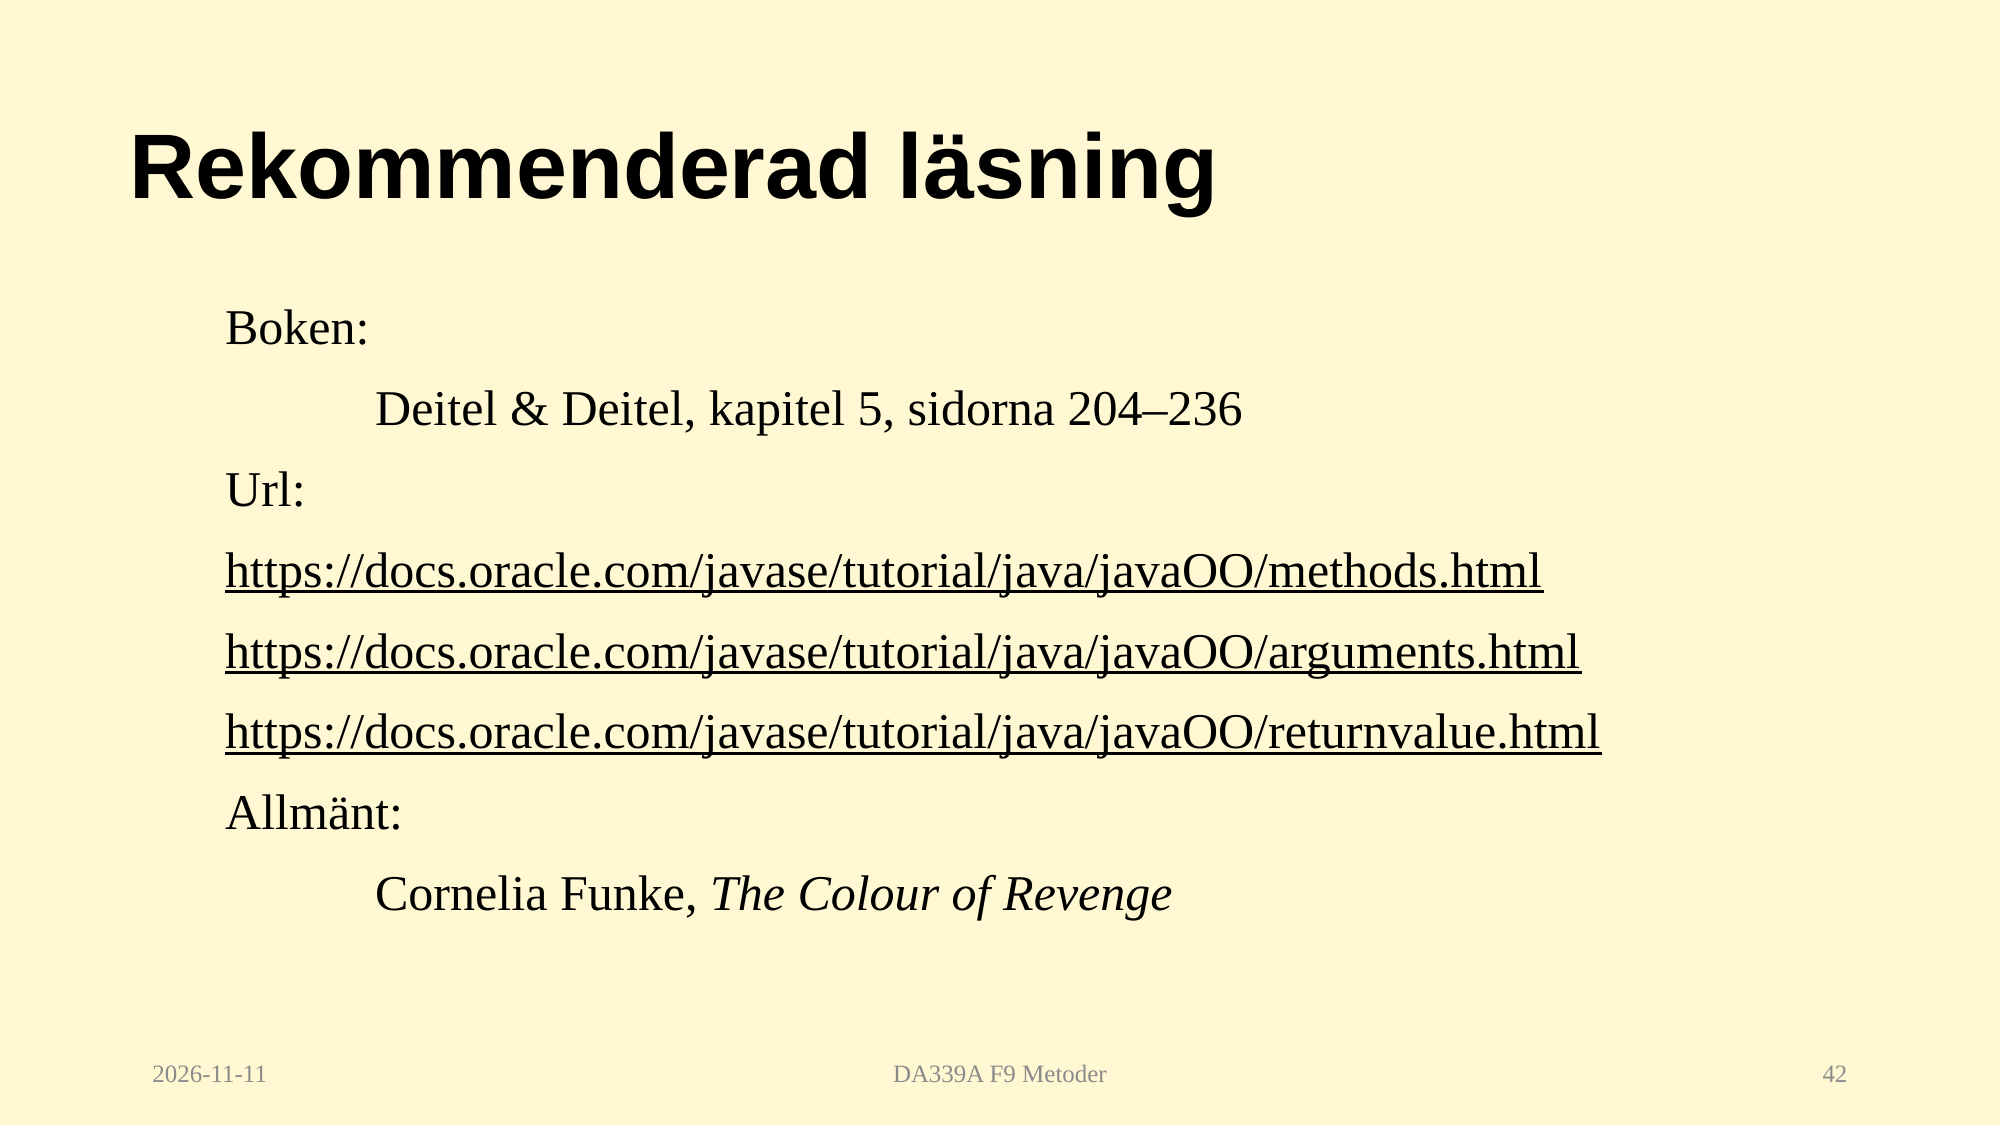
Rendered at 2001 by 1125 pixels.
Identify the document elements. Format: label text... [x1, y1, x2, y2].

slide_number 42 [1412, 1042, 1863, 1103]
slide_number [137, 1042, 588, 1103]
list Boken: Deitel & Deitel, kapitel 5, sidorna 204–236 Url: https://docs.oracle.com/javase/tutorial/java/javaOO/methods.html https://docs.oracle.com/javase/tutorial/java/javaOO/arguments.html https://docs.oracle.com/javase/tutorial/java/javaOO/returnvalue.html Allmänt: Cornelia Funke, The Colour of Revenge [210, 287, 1790, 1025]
title Rekommenderad läsning [114, 79, 1840, 260]
footer DA339A F9 Metoder [662, 1042, 1338, 1103]
